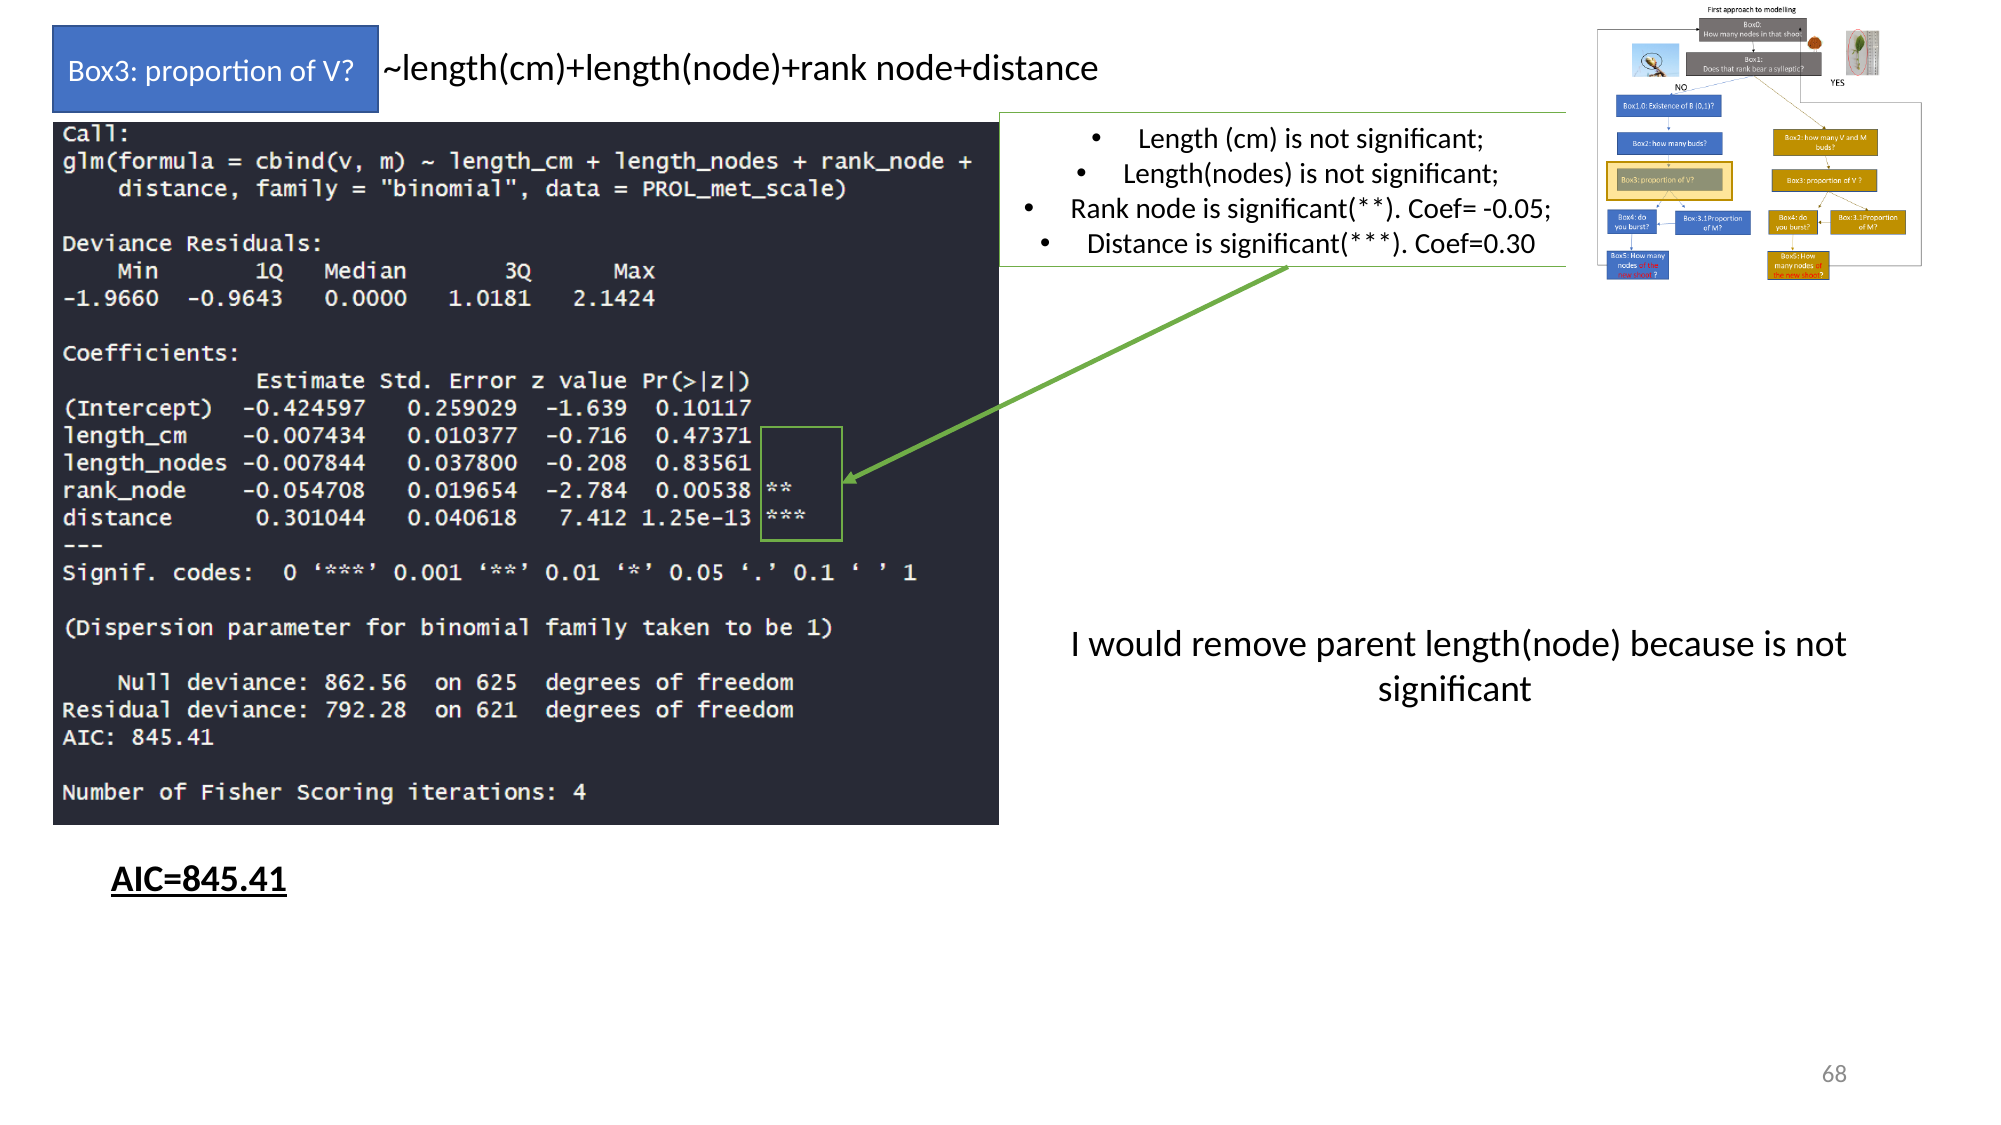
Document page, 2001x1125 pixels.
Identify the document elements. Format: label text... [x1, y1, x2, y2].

text_box ~length(cm)+length(node)+rank node+distance [368, 35, 1261, 96]
picture [1566, 0, 1947, 286]
picture [53, 122, 999, 825]
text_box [841, 268, 1288, 484]
text_box I would remove parent length(node) because is not significant [1027, 612, 1891, 717]
text_box Box3: proportion of V? [52, 25, 379, 113]
text_box Length (cm) is not significant; Length(nodes) is not significant; Rank node is significant(**). Coef= -0.05; Distance is significant(***). Coef=0.30 [999, 112, 1566, 267]
slide_number 68 [1412, 1042, 1863, 1103]
text_box AIC=845.41 [96, 847, 316, 907]
